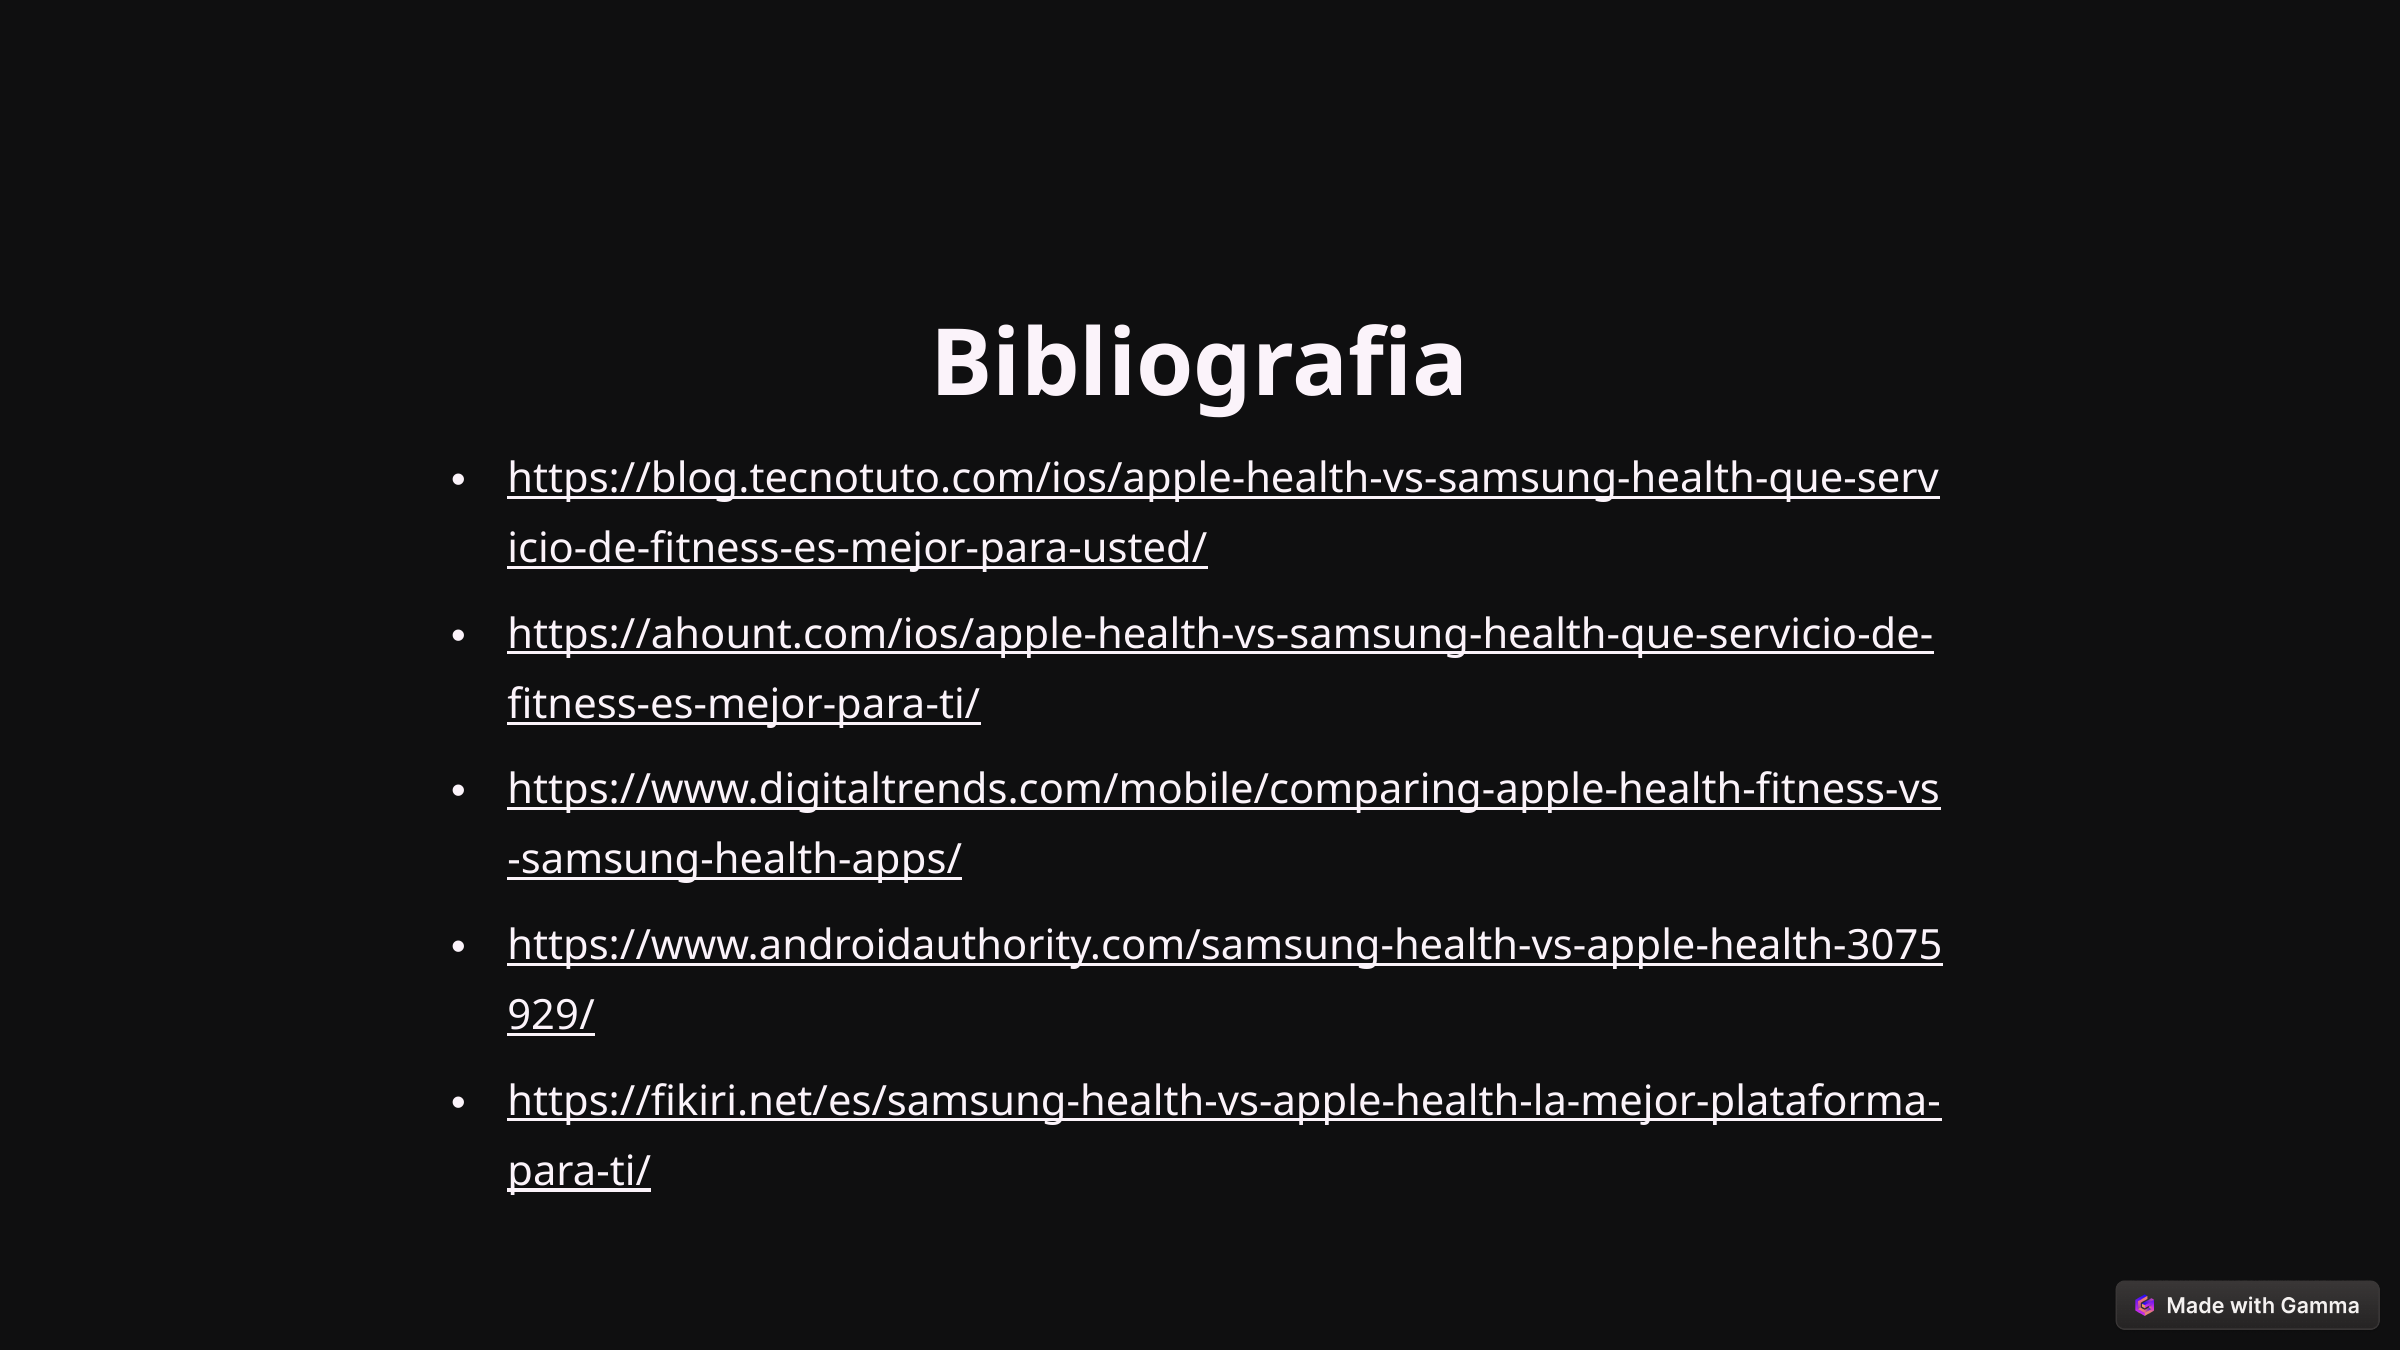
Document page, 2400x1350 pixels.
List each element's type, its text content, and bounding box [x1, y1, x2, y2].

text_box https://blog.tecnotuto.com/ios/apple-health-vs-samsung-health-que-servicio-de-fitness-es-mejor-para-usted/ https://ahount.com/ios/apple-health-vs-samsung-health-que-servicio-de-fitness-es-mejor-para-ti/ https://www.digitaltrends.com/mobile/comparing-apple-health-fitness-vs-samsung-health-apps/ https://www.androidauthority.com/samsung-health-vs-apple-health-3075929/ https://fikiri.net/es/samsung-health-vs-apple-health-la-mejor-plataforma-para-ti/ [436, 414, 1964, 920]
picture [2106, 1271, 2389, 1339]
text_box Bibliografia [165, 298, 2235, 415]
